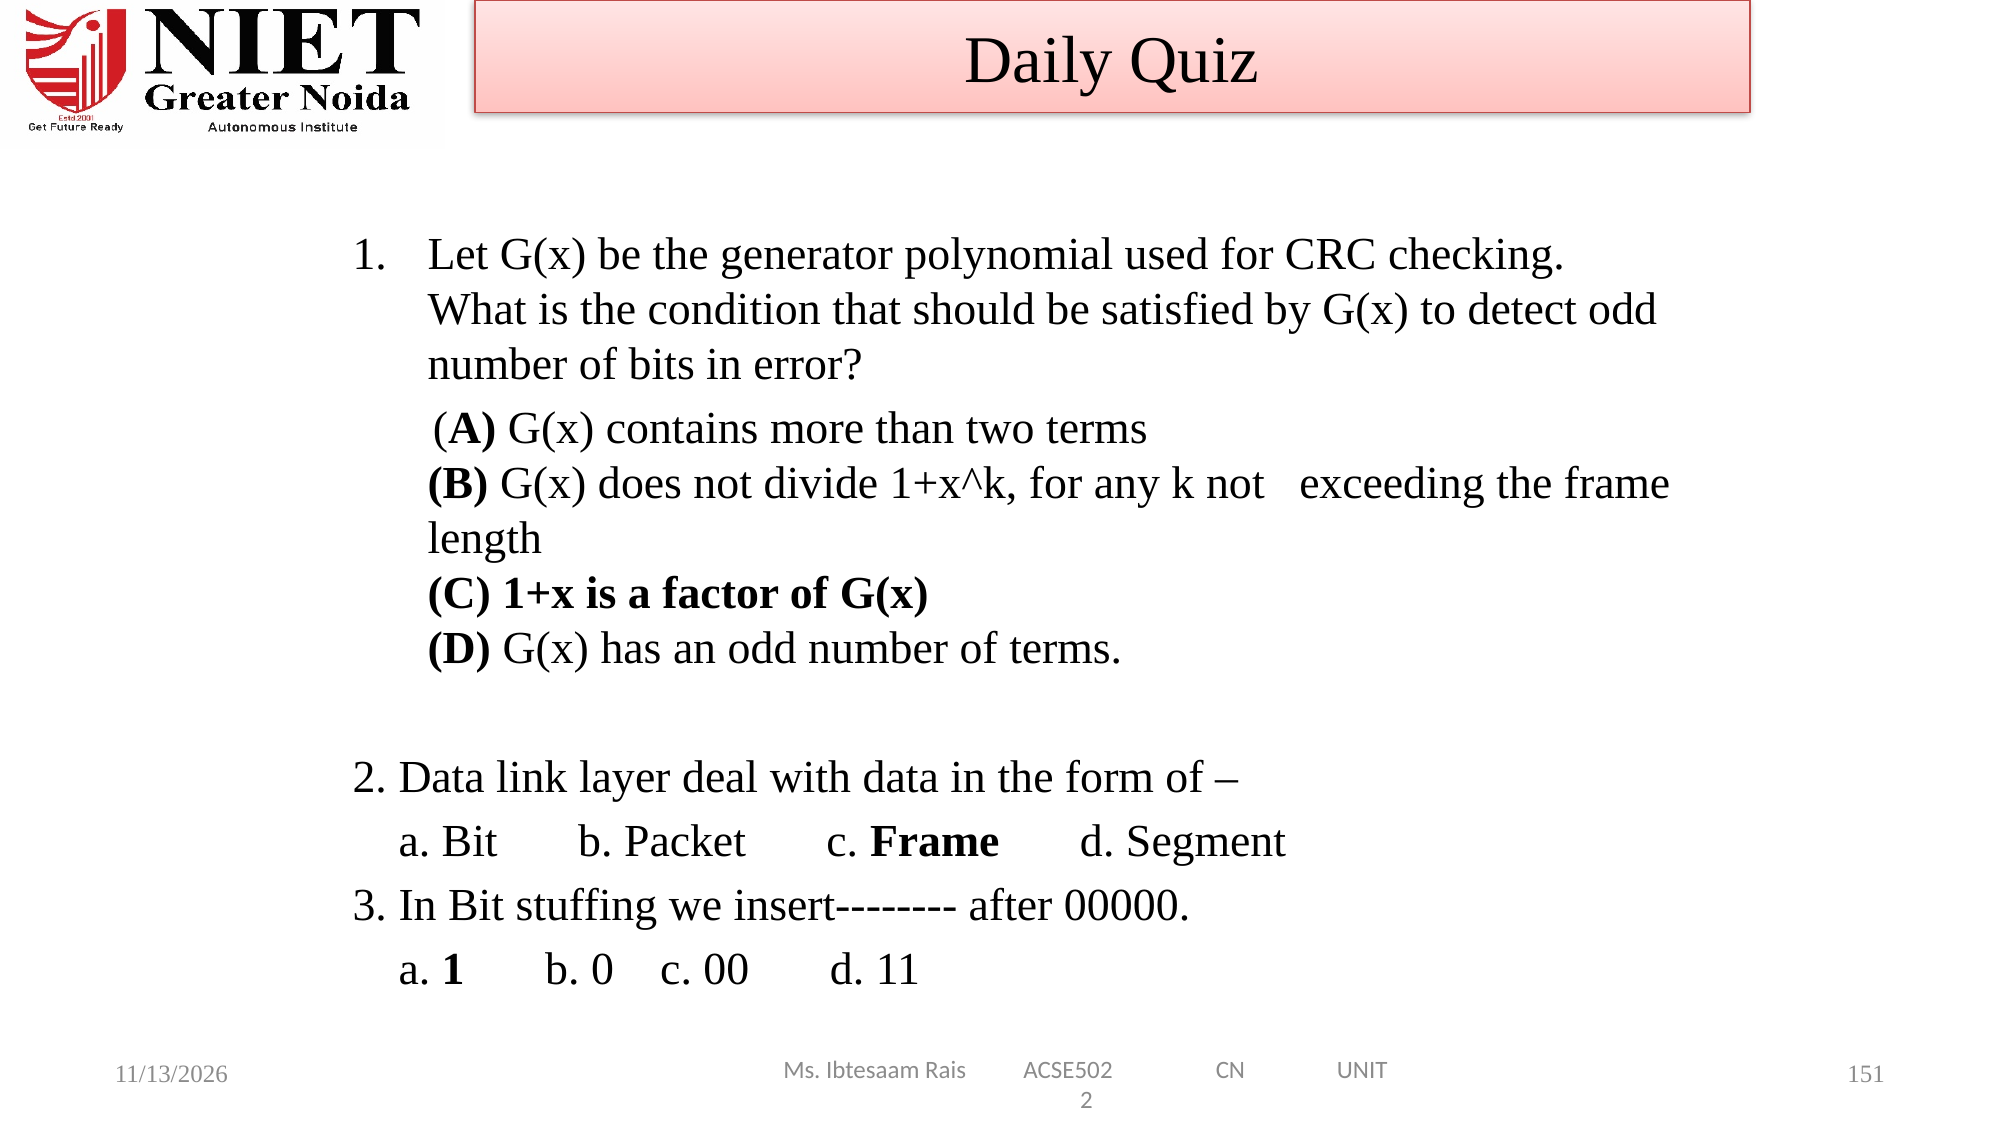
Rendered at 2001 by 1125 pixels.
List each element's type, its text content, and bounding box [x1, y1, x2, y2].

slide_number 151 [1433, 1042, 1900, 1103]
text_box Daily Quiz [474, 0, 1751, 113]
picture [0, 0, 445, 149]
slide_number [99, 1042, 567, 1103]
list Let G(x) be the generator polynomial used for CRC checking. What is the condition that should be satisfied by G(x) to detect odd number of bits in error? (A) G(x) contains more than two terms (B) G(x) does not divide 1+x^k, for any k not exceeding the frame length (C) 1+x is a factor of G(x) (D) G(x) has an odd number of terms. 2. Data link layer deal with data in the form of – a. Bit b. Packet c. Frame d. Segment 3. In Bit stuffing we insert-------- after 00000. a. 1 b. 0 c. 00 d. 11 [337, 152, 1688, 1043]
footer Ms. Ibtesaam Rais ACSE502 CN UNIT 2 [762, 1042, 1411, 1125]
